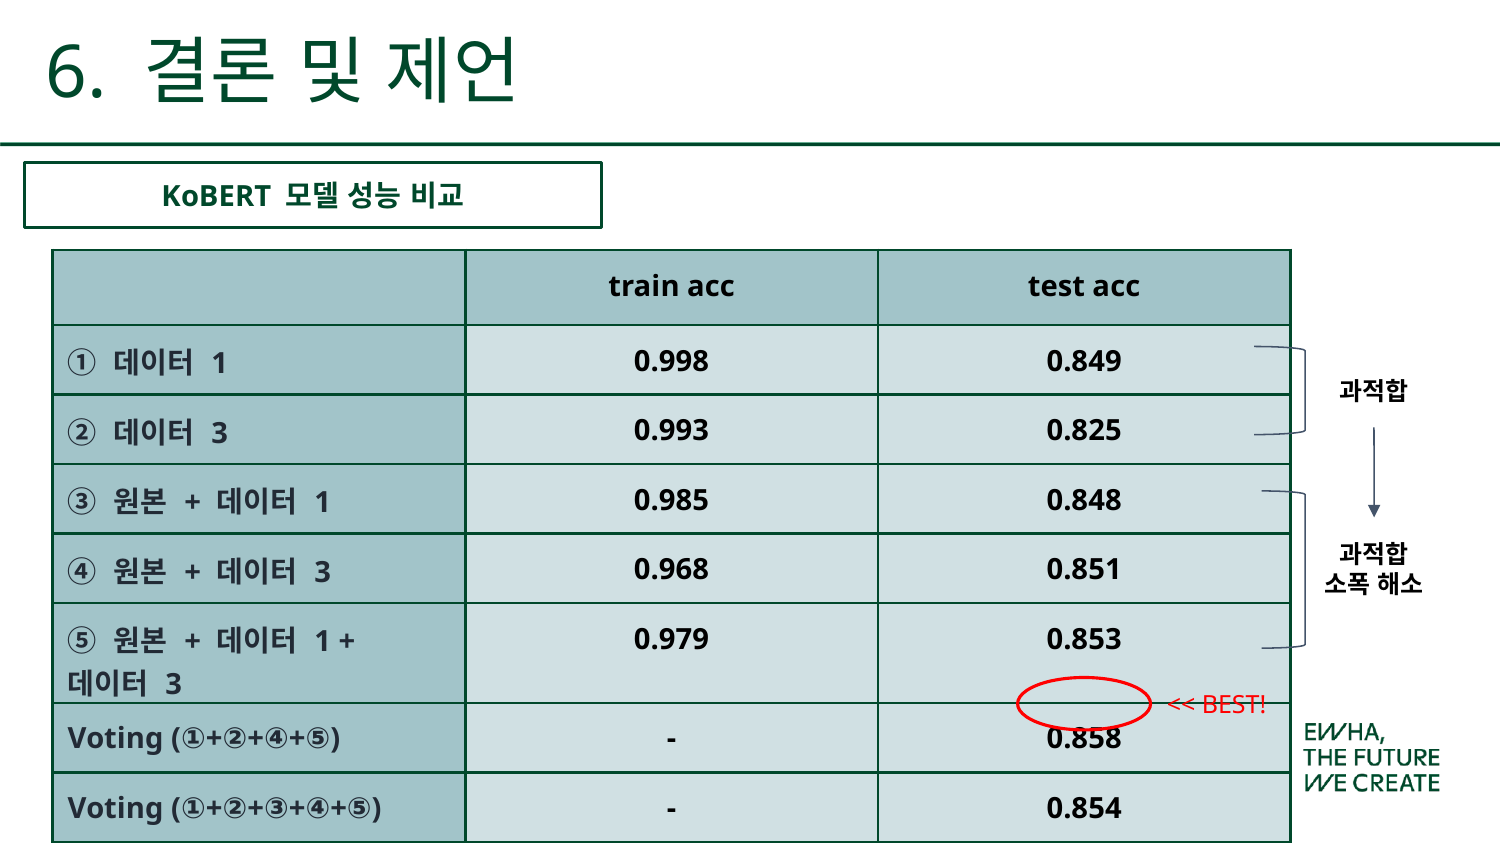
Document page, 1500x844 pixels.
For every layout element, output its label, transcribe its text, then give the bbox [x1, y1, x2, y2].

table_cell 0.993 [467, 396, 877, 463]
table_cell 0.849 [879, 326, 1289, 393]
text_box [1254, 346, 1306, 435]
text_box KoBERT 모델 성능 비교 [24, 162, 602, 228]
table_cell Voting (①+②+③+④+⑤) [54, 774, 464, 841]
table_cell 0.858 [879, 704, 1289, 771]
text_box 과적합 소폭 해소 [1295, 523, 1453, 614]
table_cell 0.968 [467, 535, 877, 602]
table_cell ① 데이터 1 [54, 326, 464, 393]
table_cell 0.825 [879, 396, 1289, 463]
table_cell ④ 원본 + 데이터 3 [54, 535, 464, 602]
table_cell 0.851 [879, 535, 1261, 602]
text_box 6. 결론 및 제언 [30, 7, 881, 141]
text_box << BEST! [1142, 673, 1291, 734]
table_header [54, 251, 464, 324]
table_cell 0.848 [879, 465, 1289, 532]
table_cell 0.854 [879, 774, 1289, 841]
table_cell - [467, 774, 877, 841]
table_cell ② 데이터 3 [54, 396, 464, 463]
table_cell Voting (①+②+④+⑤) [54, 704, 464, 771]
table_cell 0.853 [879, 604, 1289, 702]
text_box [1017, 677, 1142, 730]
table_header train acc [467, 251, 877, 324]
table_cell ⑤ 원본 + 데이터 1 + 데이터 3 [54, 604, 464, 702]
table_cell ③ 원본 + 데이터 1 [54, 465, 464, 532]
text_box 과적합 [1313, 360, 1435, 421]
picture [0, 0, 1500, 844]
table_cell 0.998 [467, 326, 877, 393]
table_cell 0.985 [467, 465, 877, 532]
table_cell - [467, 704, 877, 771]
text_box [1261, 490, 1306, 649]
table_header test acc [879, 251, 1289, 324]
table_cell 0.979 [467, 604, 877, 702]
